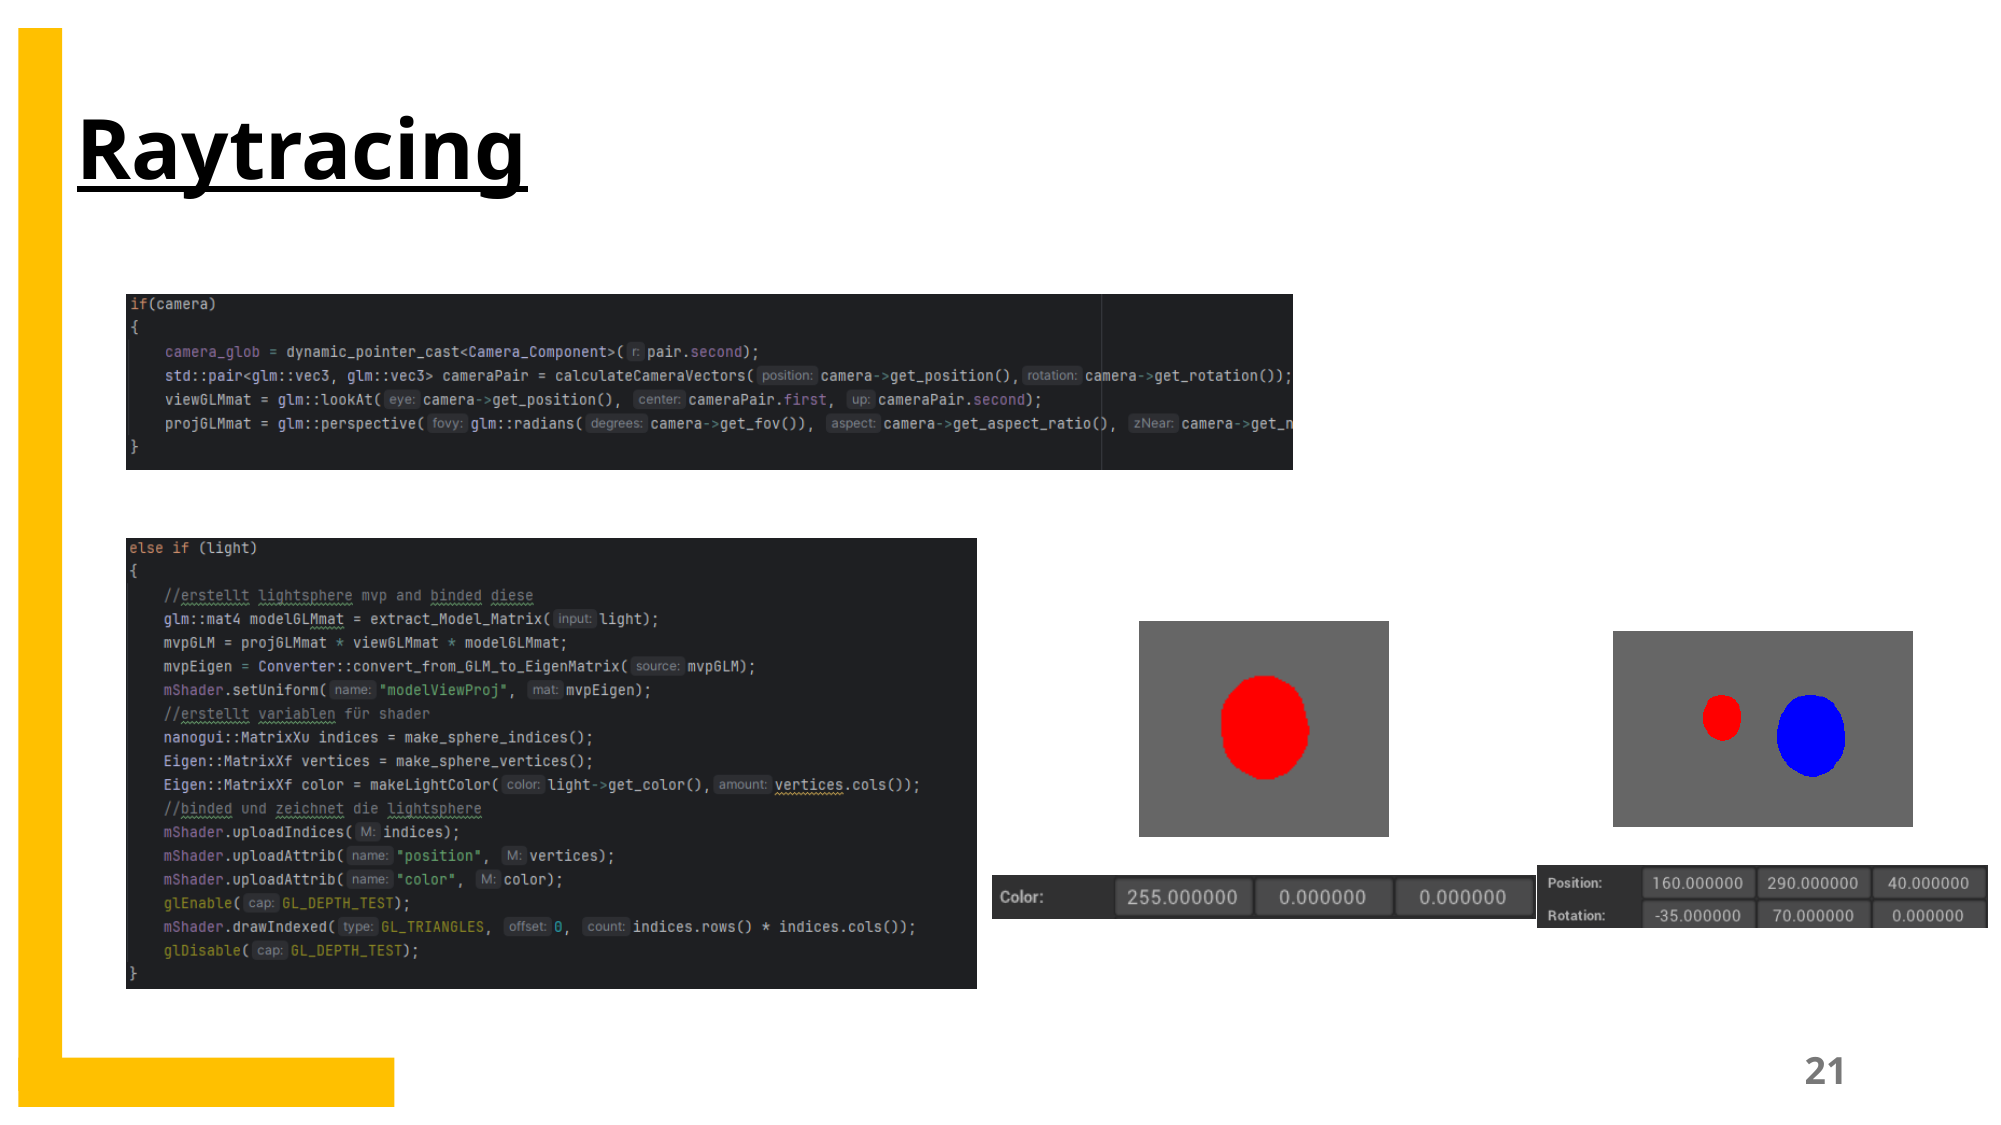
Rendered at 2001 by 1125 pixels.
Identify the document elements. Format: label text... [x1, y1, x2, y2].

picture [991, 865, 1989, 929]
picture [125, 293, 1293, 471]
text_box [17, 26, 64, 1056]
text_box Raytracing [62, 88, 992, 204]
picture [1138, 621, 1389, 837]
slide_number 21 [1412, 1042, 1863, 1103]
picture [125, 537, 978, 990]
picture [1612, 631, 1913, 828]
text_box [17, 1056, 396, 1108]
